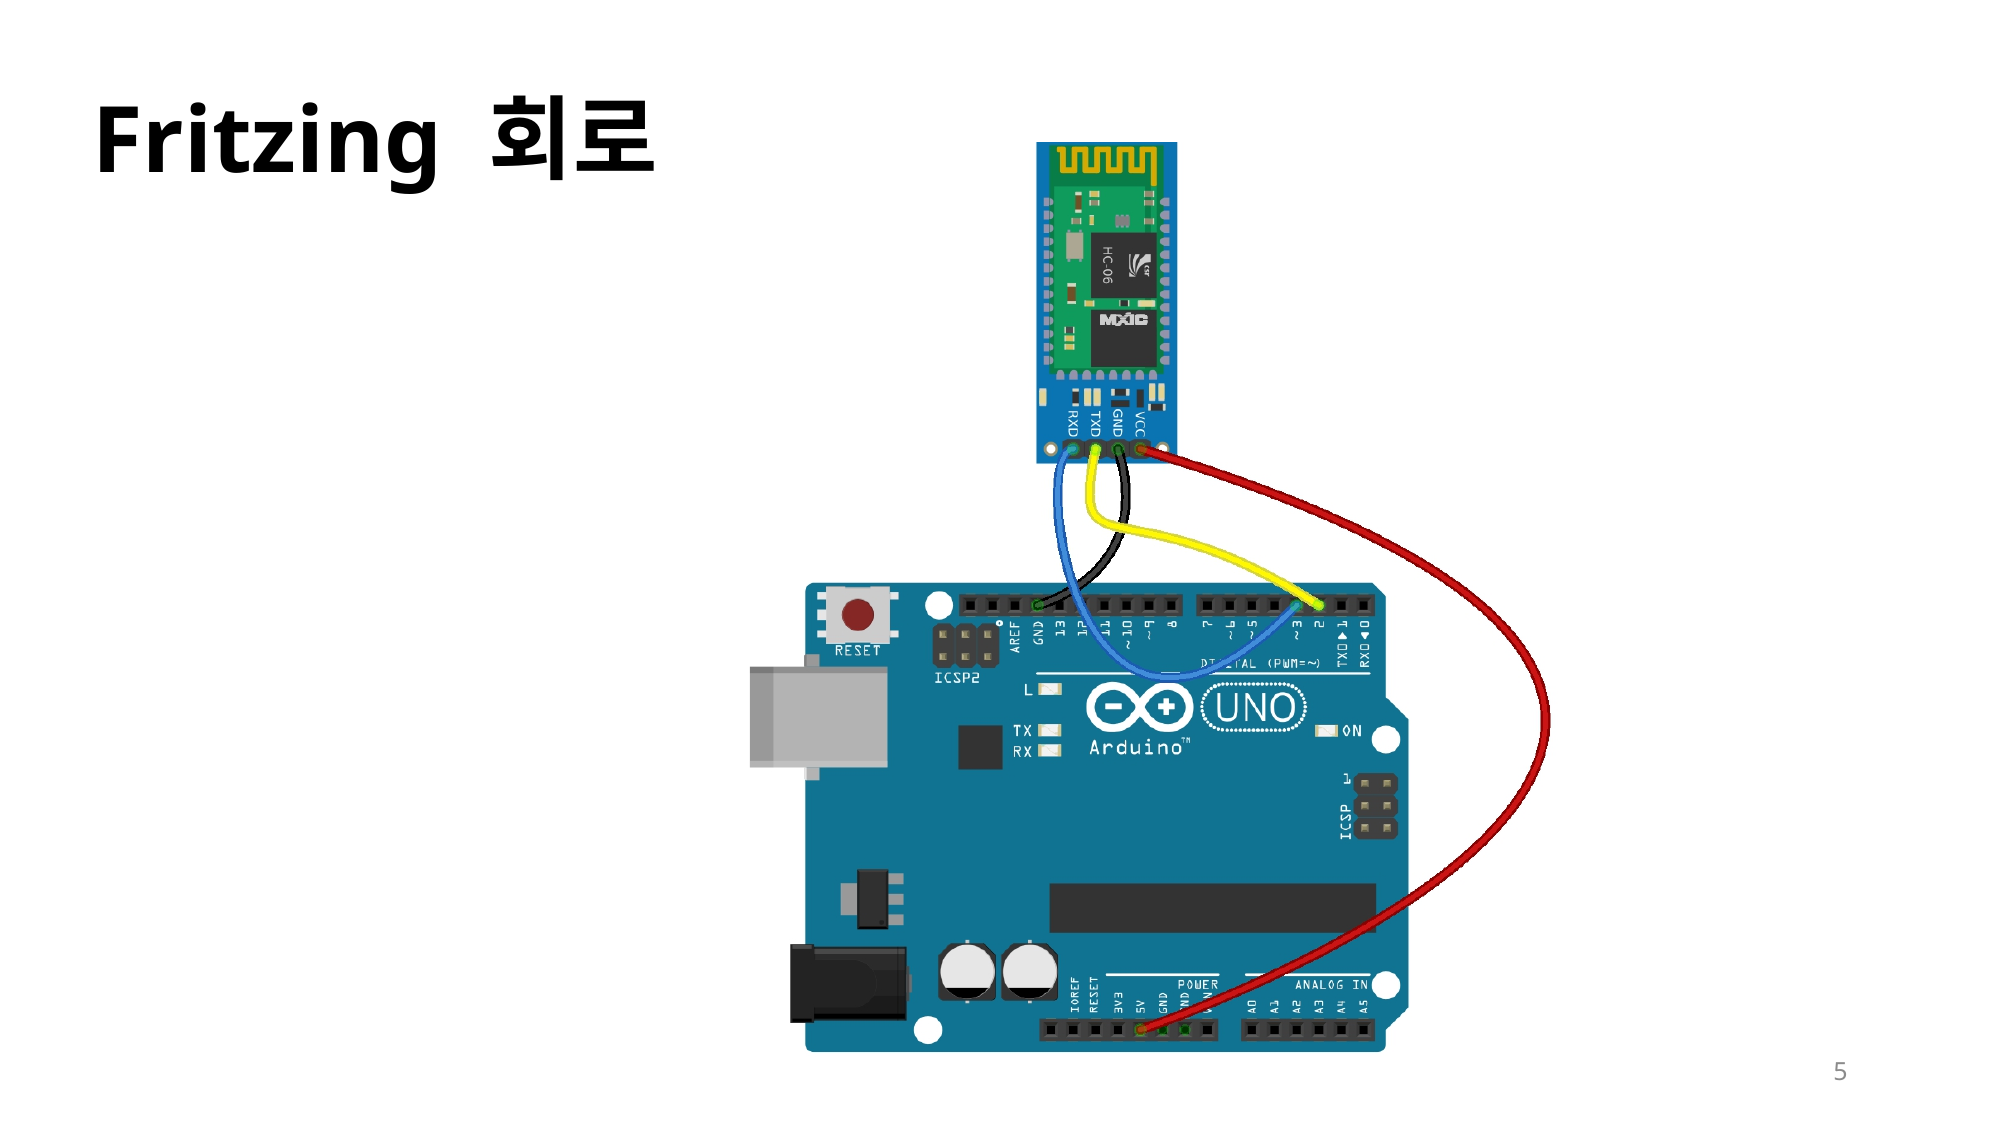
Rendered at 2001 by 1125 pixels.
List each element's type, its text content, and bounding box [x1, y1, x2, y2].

slide_number 5 [1412, 1042, 1863, 1103]
title Fritzing 회로 [77, 33, 1803, 252]
picture [749, 142, 1570, 1063]
